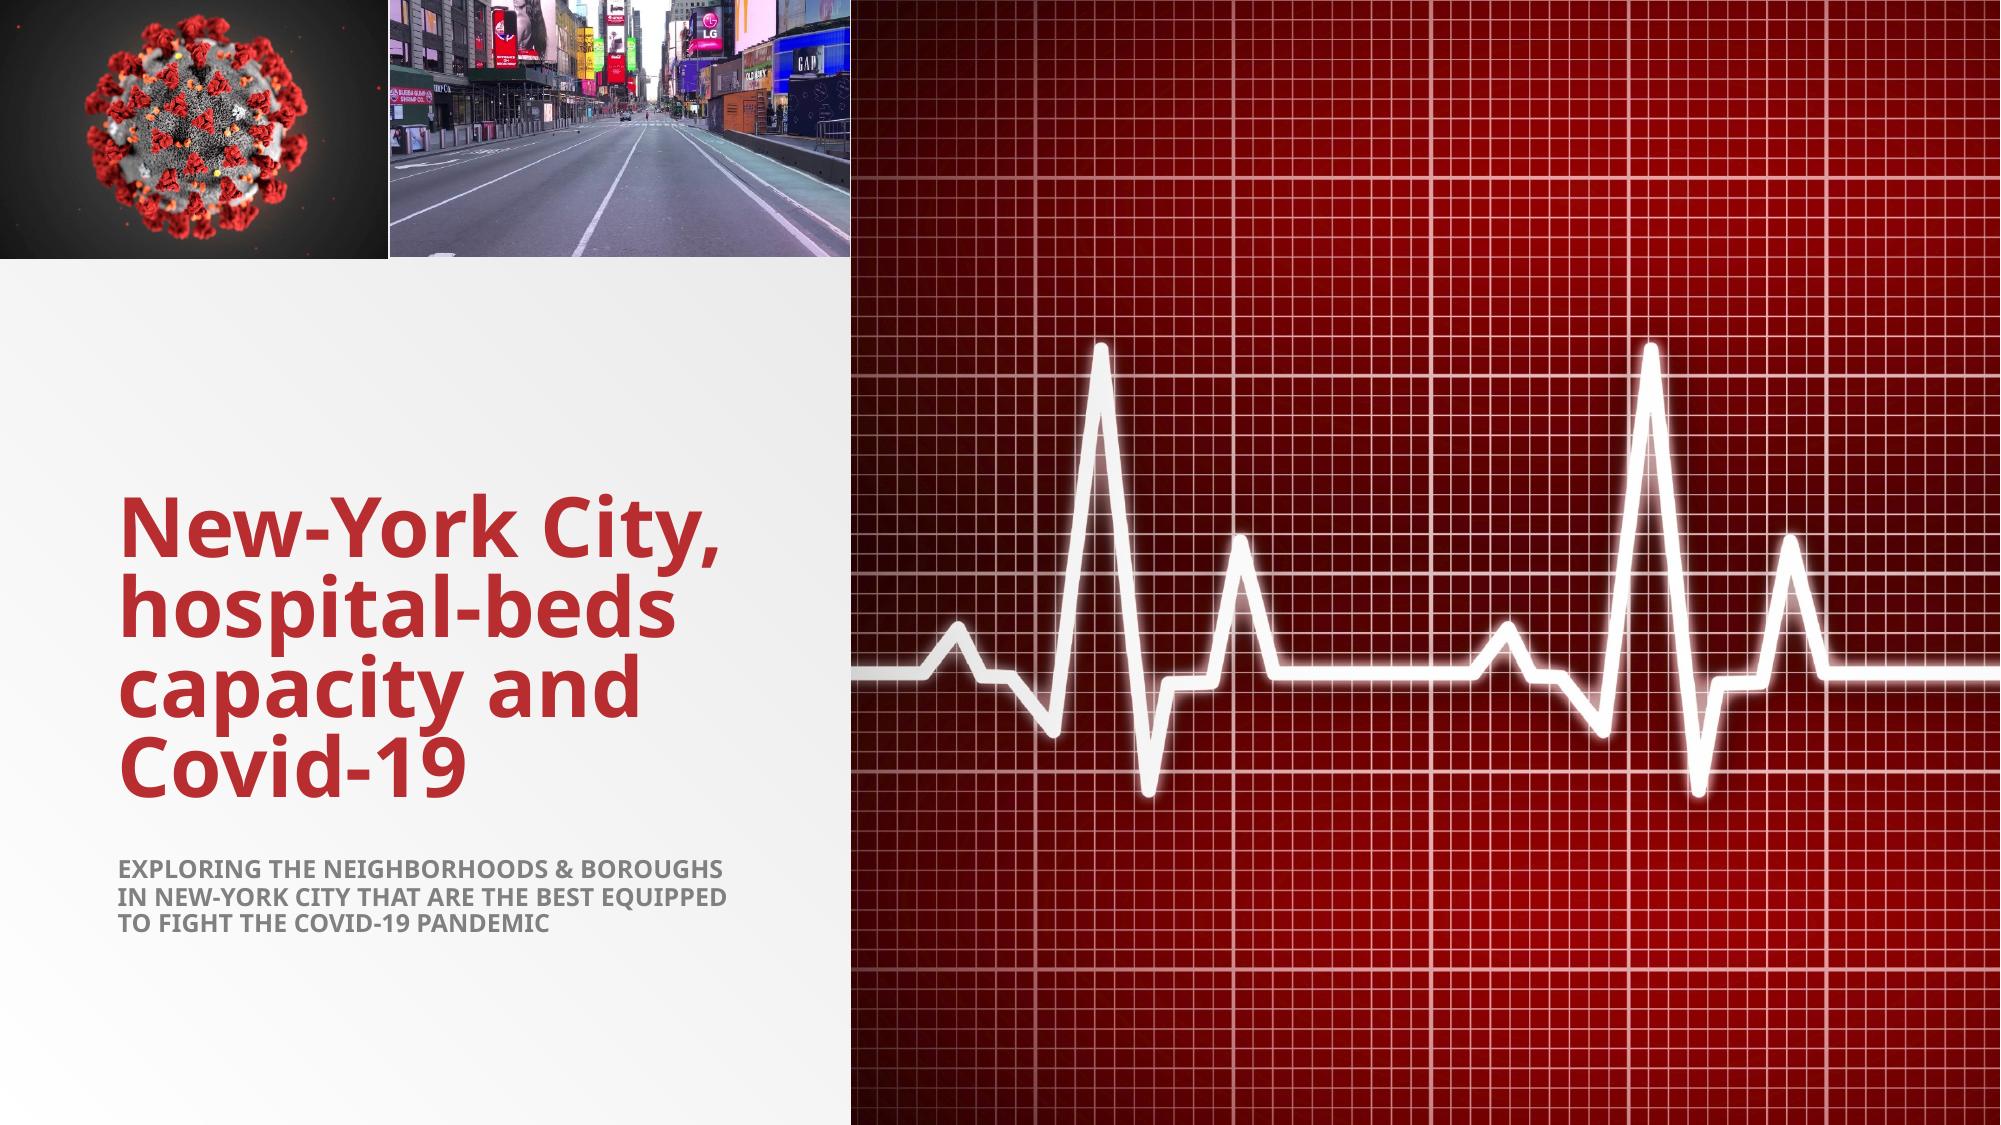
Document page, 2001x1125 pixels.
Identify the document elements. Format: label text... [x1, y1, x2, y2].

picture [851, 0, 2000, 1125]
picture [0, 0, 388, 259]
title New-York City, hospital-beds capacity and Covid-19 [102, 299, 775, 822]
picture [390, 0, 850, 257]
subtitle Exploring the Neighborhoods & Boroughs in New-York City that are the best equipped to fight the Covid-19 Pandemic [102, 849, 775, 963]
